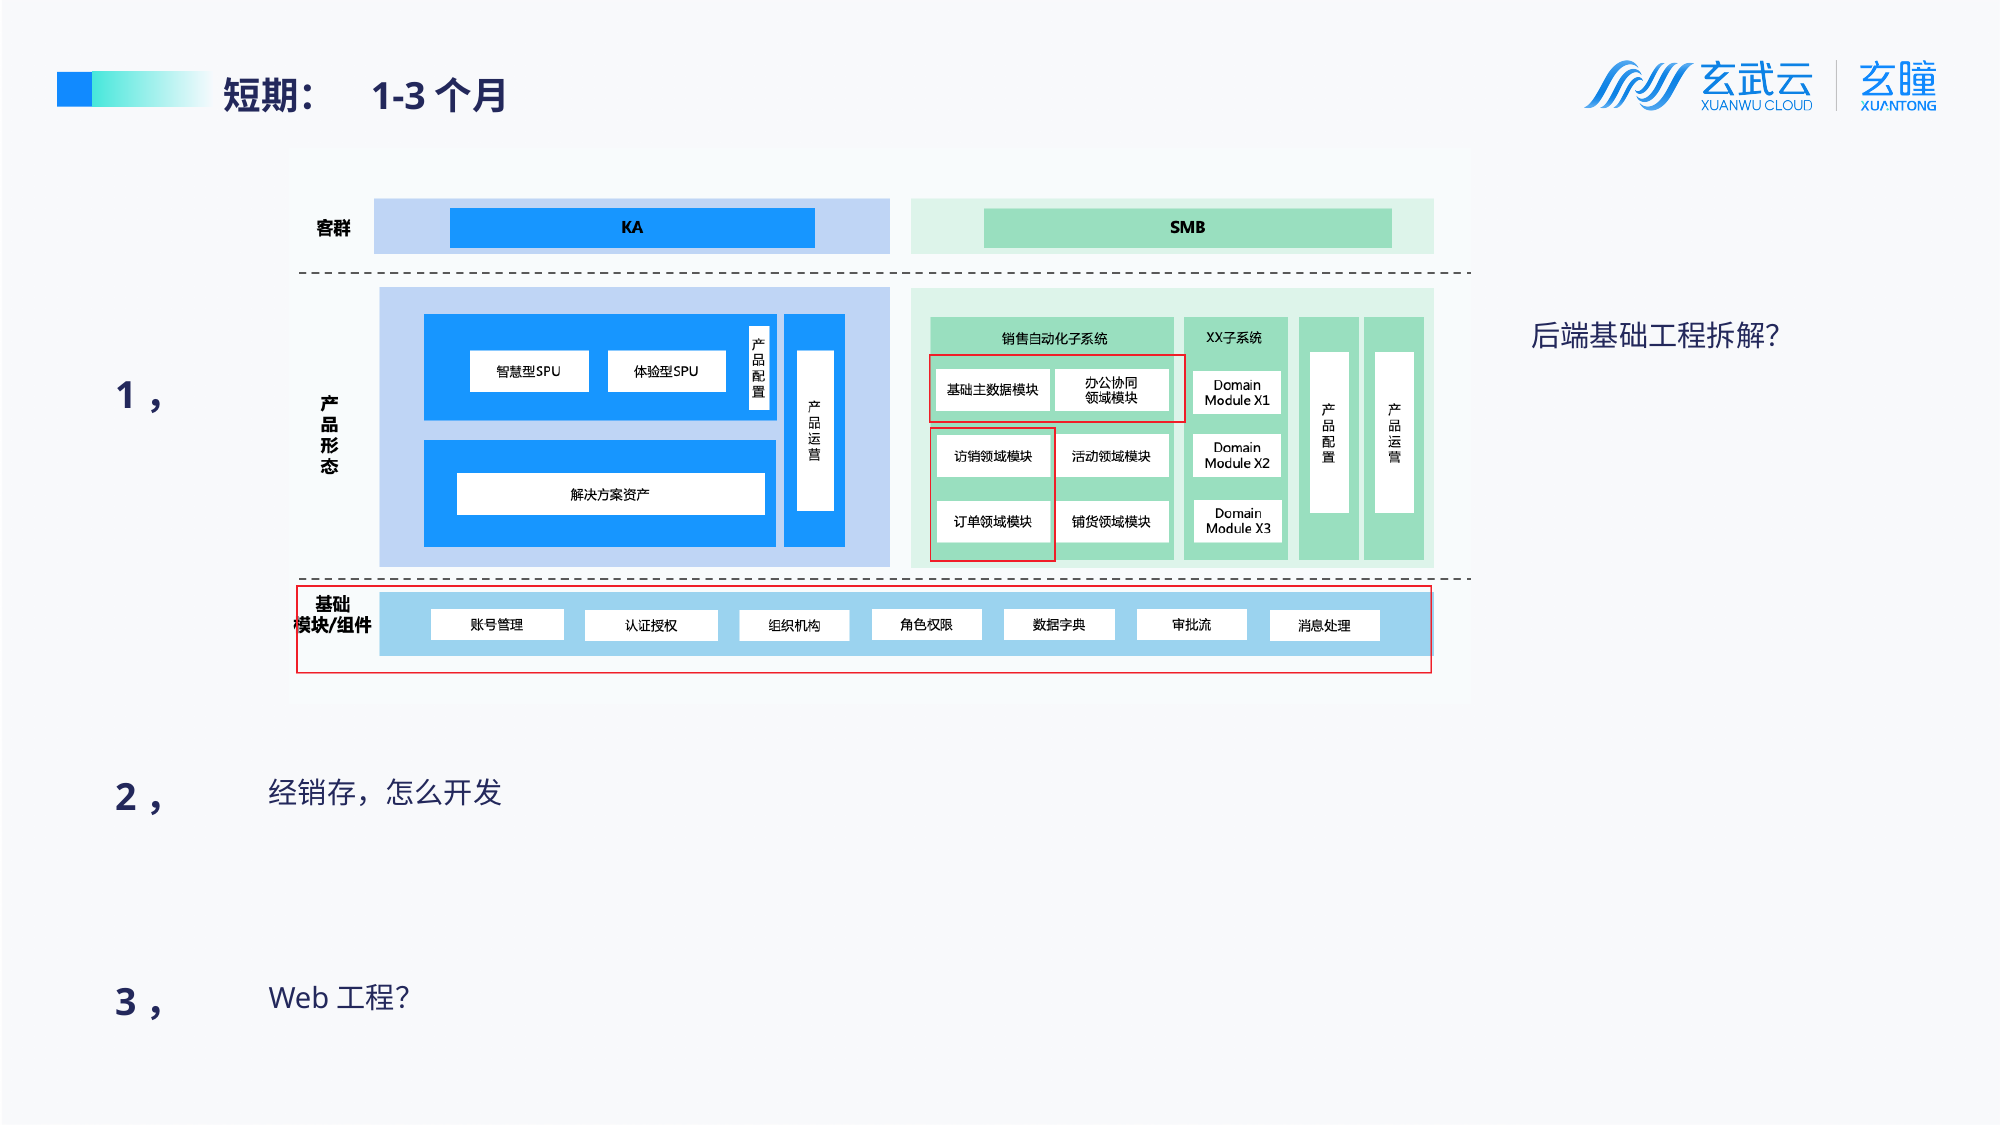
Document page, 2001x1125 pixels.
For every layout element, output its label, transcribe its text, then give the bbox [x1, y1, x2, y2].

text_box Web工程？ [253, 954, 1254, 1022]
picture [0, 0, 2000, 1125]
text_box 1， [100, 340, 221, 424]
text_box 3， [100, 948, 221, 1031]
text_box 后端基础工程拆解？ [1516, 292, 2000, 360]
text_box 短期： 1-3个月 [209, 42, 1209, 125]
text_box 2， [100, 743, 221, 826]
text_box 经销存，怎么开发 [253, 750, 1254, 818]
